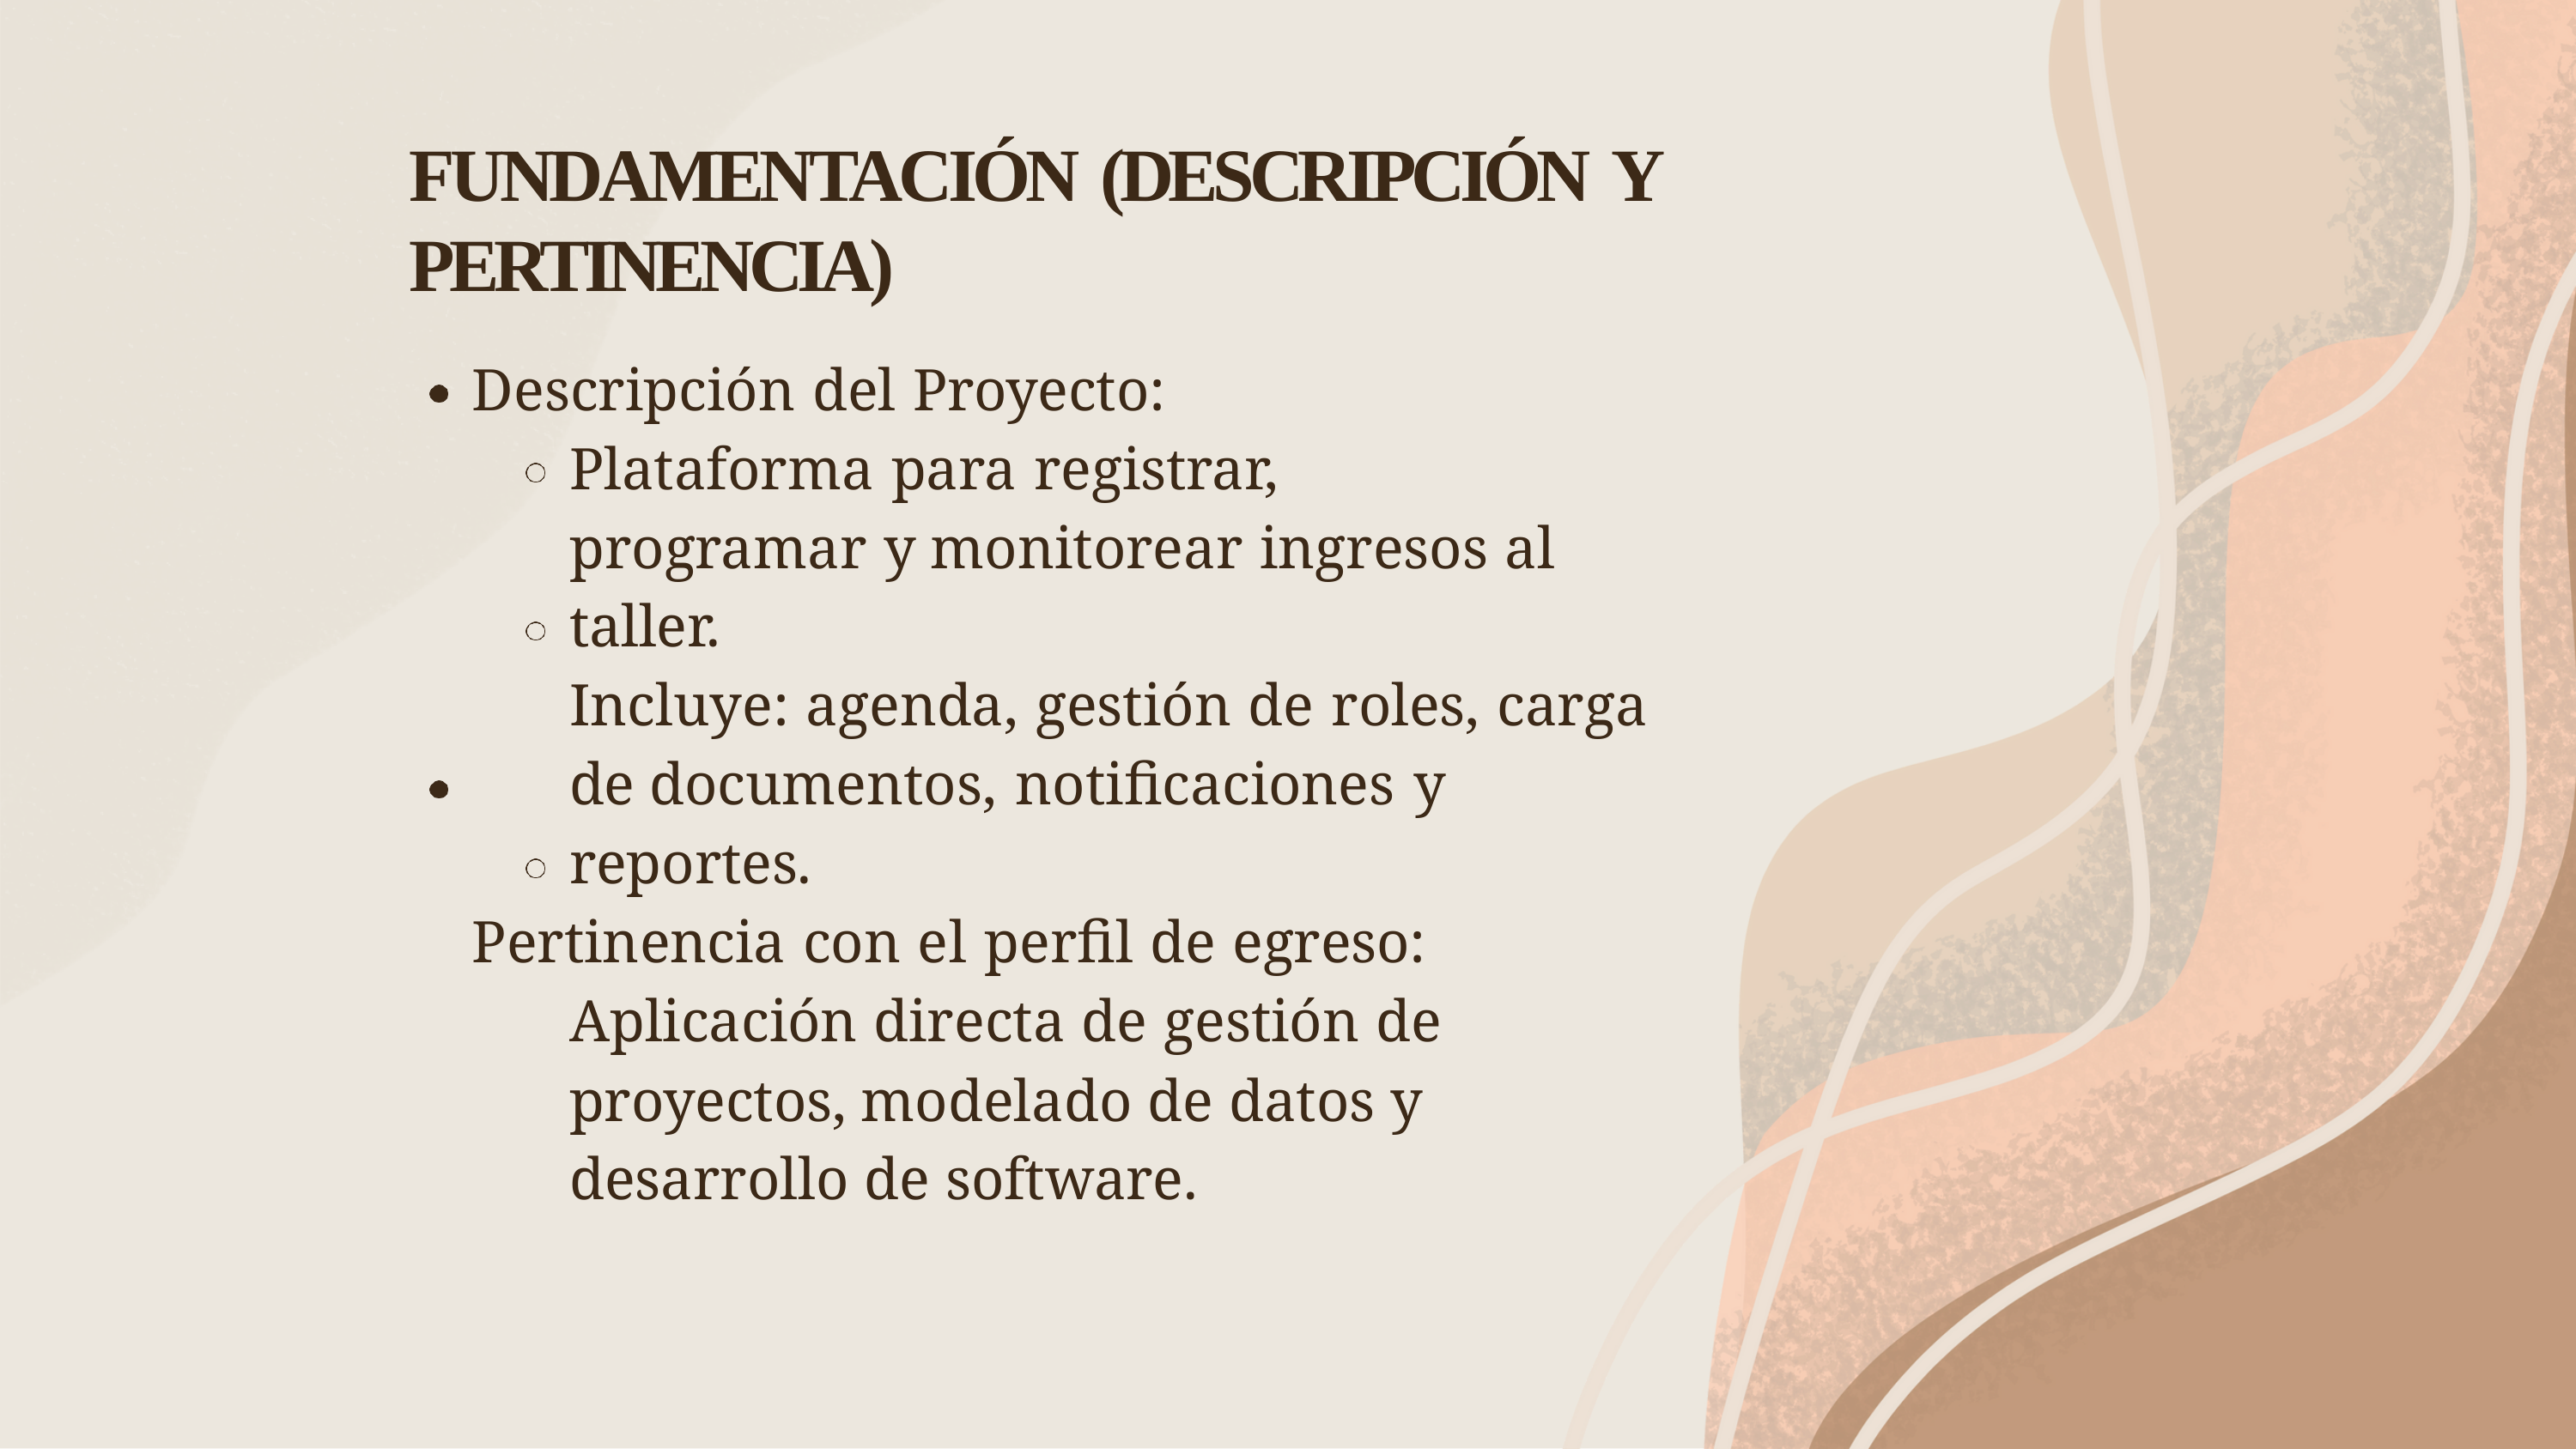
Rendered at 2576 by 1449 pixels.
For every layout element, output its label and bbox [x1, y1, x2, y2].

text_box [0, 0, 2576, 1449]
text_box [429, 385, 545, 878]
